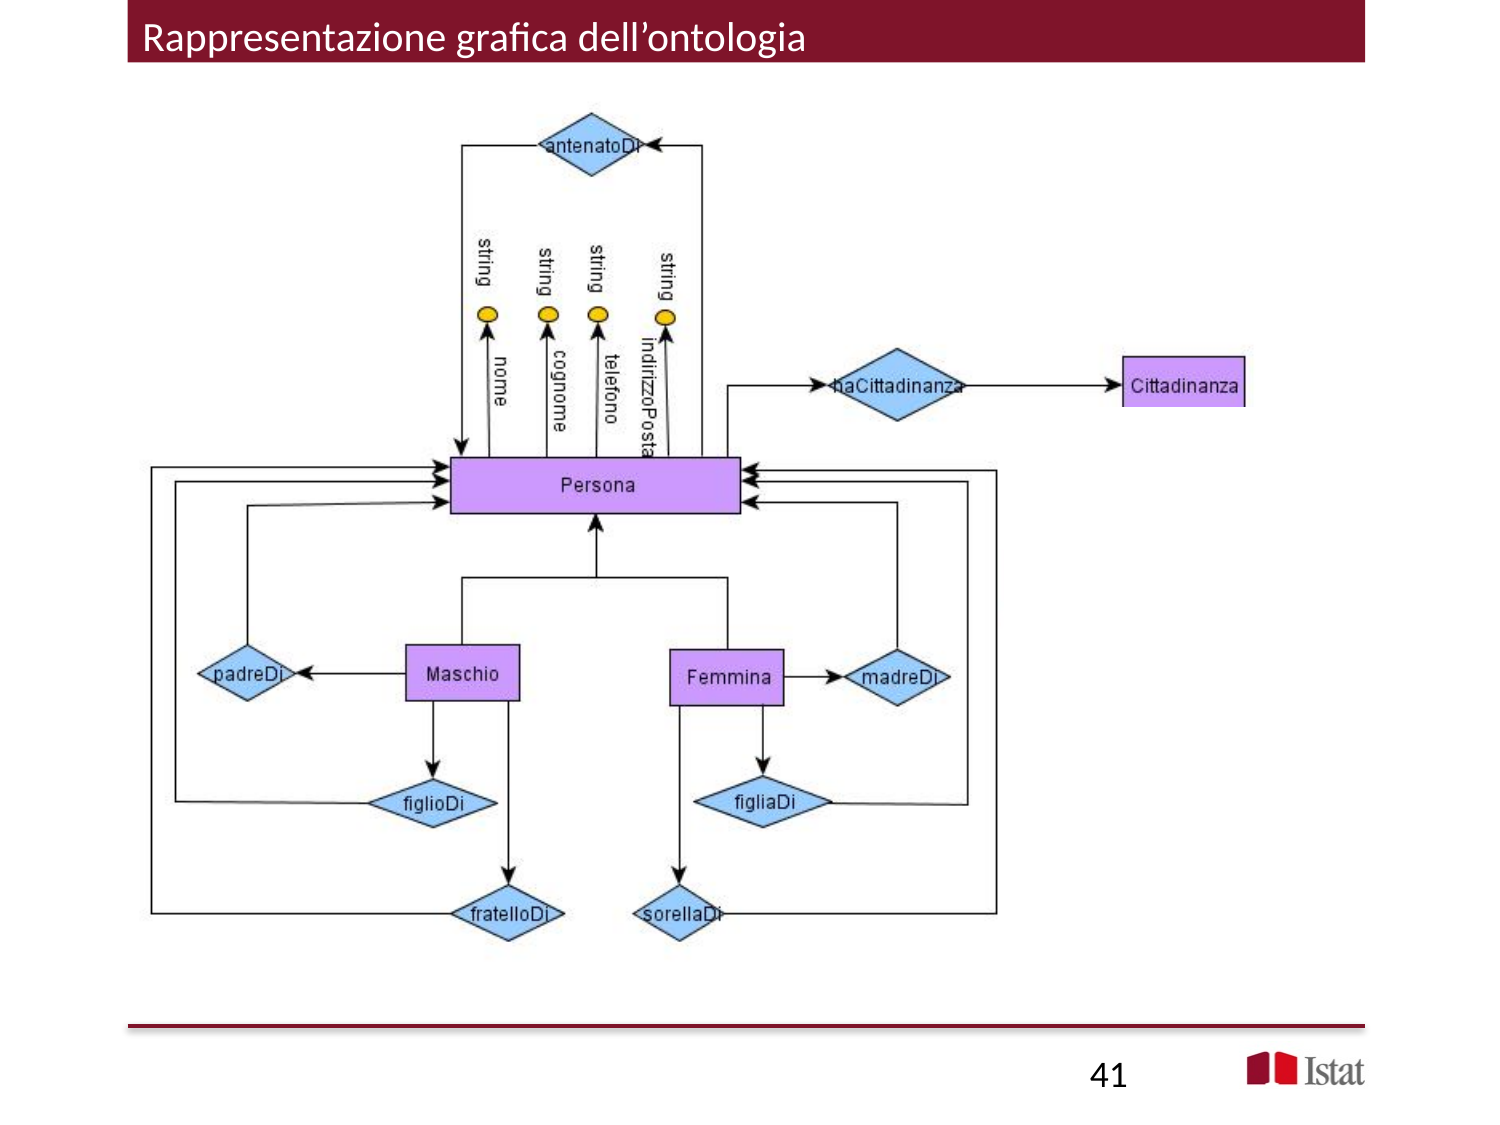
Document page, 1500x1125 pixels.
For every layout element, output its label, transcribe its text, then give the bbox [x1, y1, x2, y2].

text_box Rappresentazione grafica dell’ontologia [127, 2, 822, 68]
slide_number 41 [1074, 1042, 1425, 1103]
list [127, 89, 1369, 967]
